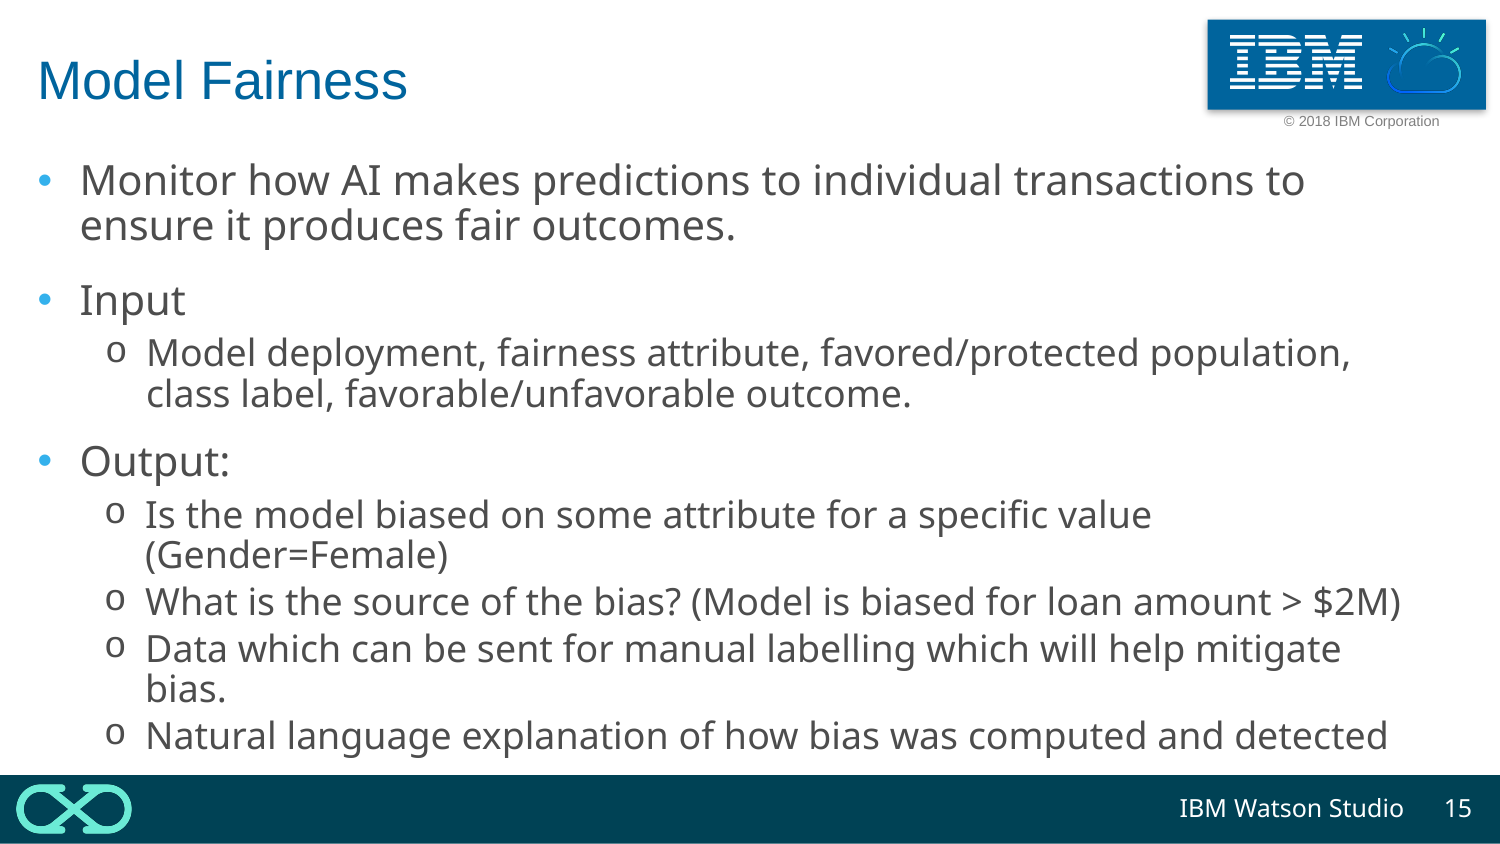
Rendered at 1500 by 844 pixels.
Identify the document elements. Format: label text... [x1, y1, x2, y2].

picture [17, 785, 131, 833]
list Monitor how AI makes predictions to individual transactions to ensure it produces fair outcomes. Input Model deployment, fairness attribute, favored/protected population, class label, favorable/unfavorable outcome. Output: Is the model biased on some attribute for a specific value (Gender=Female) What is the source of the bias? (Model is biased for loan amount > $2M) Data which can be sent for manual labelling which will help mitigate bias. Natural language explanation of how bias was computed and detected [37, 152, 1439, 801]
title Model Fairness [37, 30, 961, 136]
picture [1380, 22, 1469, 99]
